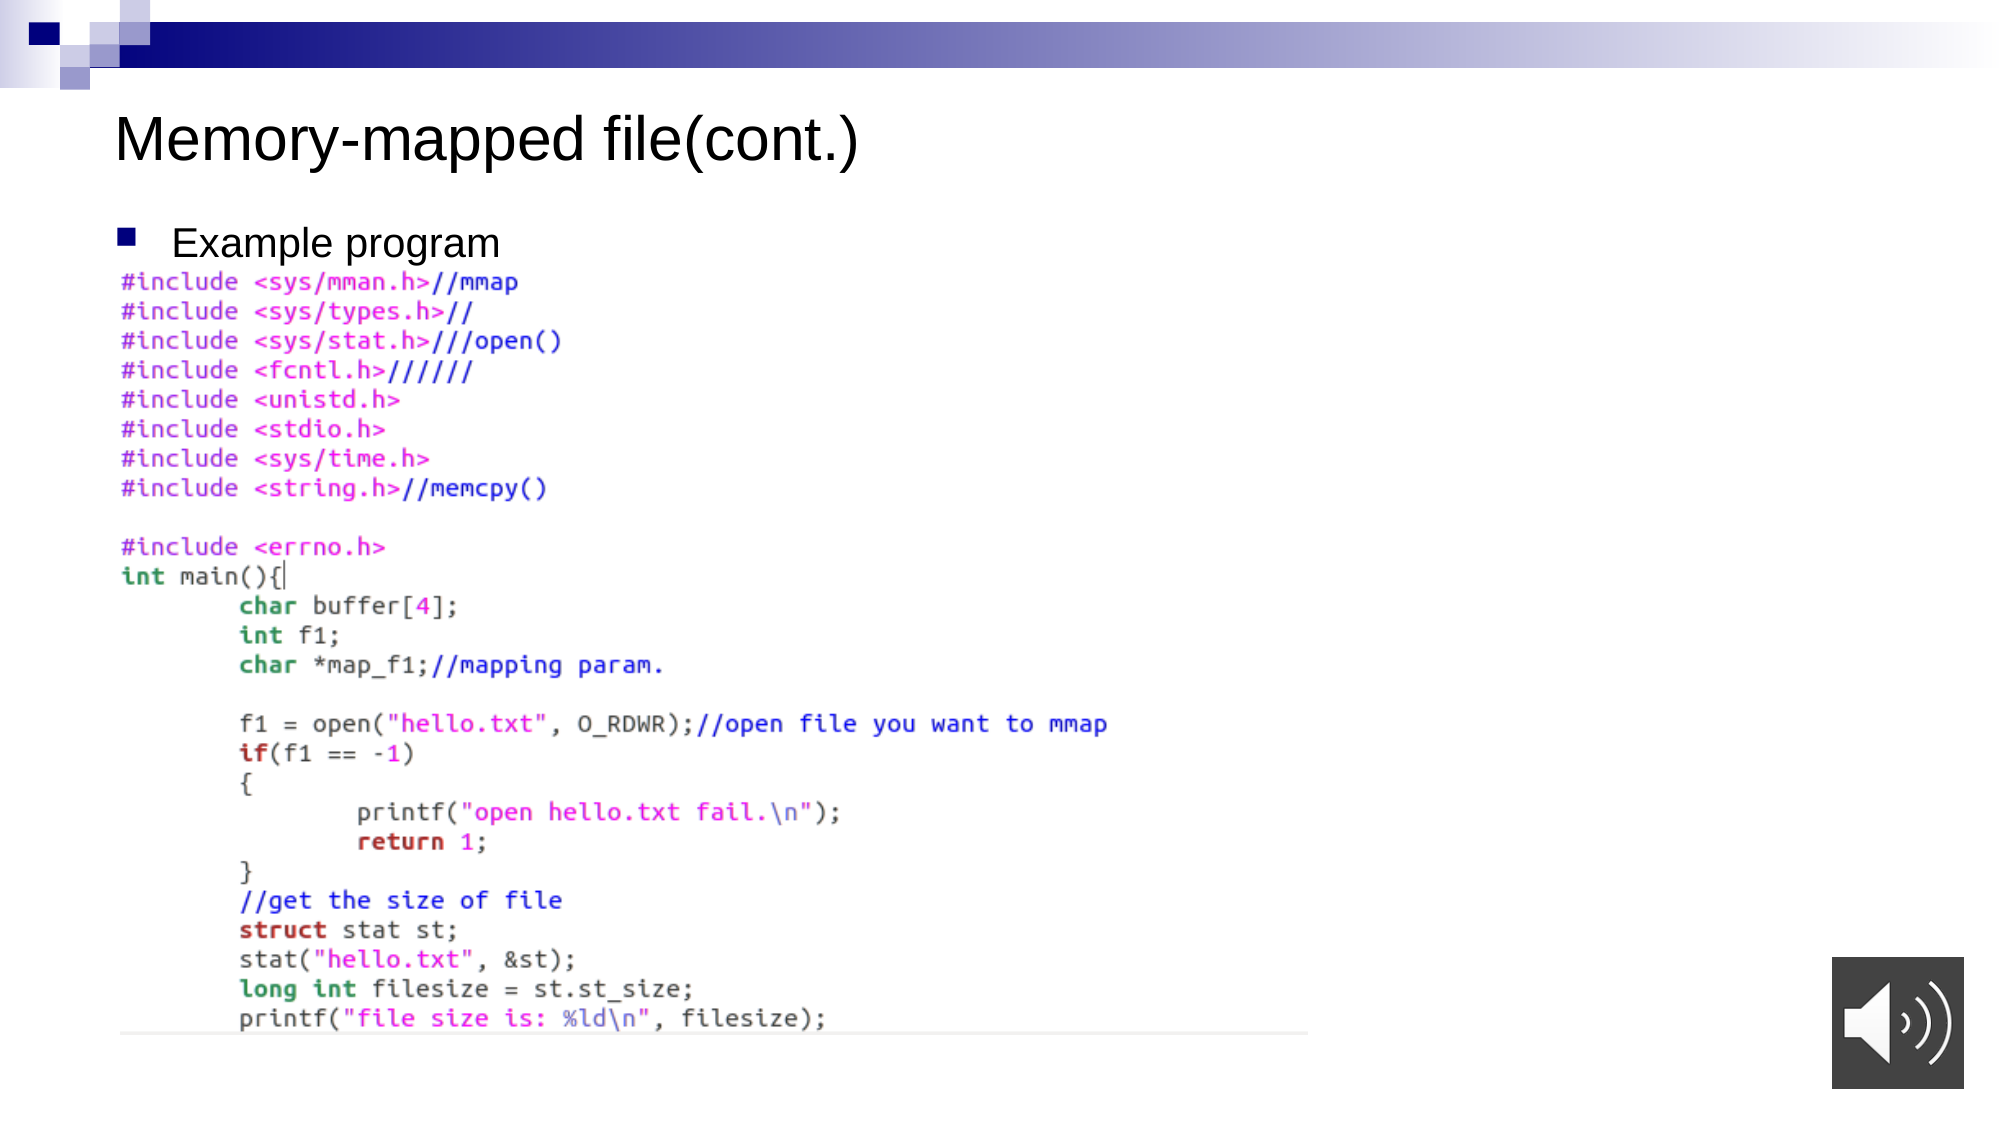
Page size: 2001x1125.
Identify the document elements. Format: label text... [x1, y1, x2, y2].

title Memory-mapped file(cont.) [99, 75, 1900, 197]
slide_number 34 [1433, 1025, 1900, 1100]
list Example program [99, 208, 1900, 963]
picture [1830, 955, 1965, 1090]
picture [120, 269, 1308, 1035]
